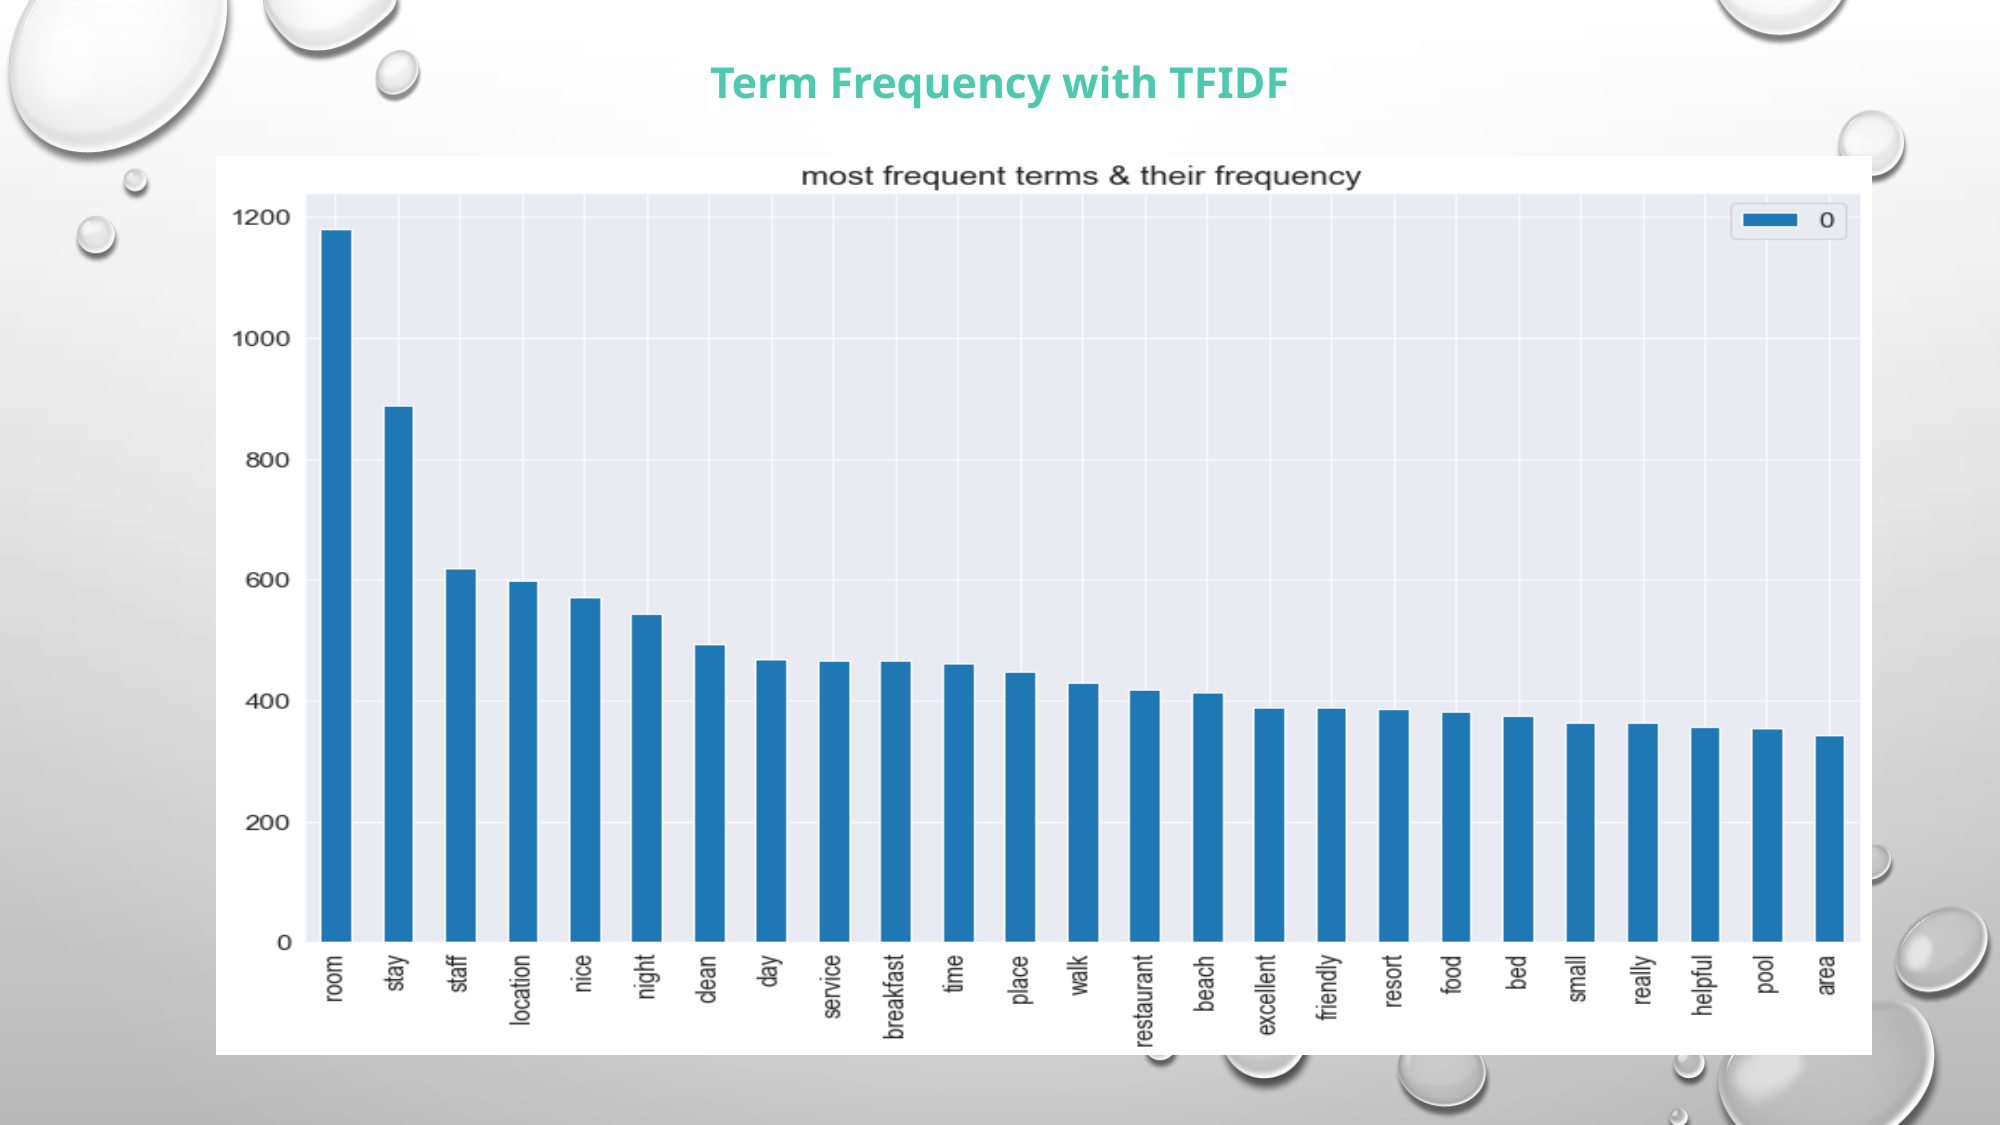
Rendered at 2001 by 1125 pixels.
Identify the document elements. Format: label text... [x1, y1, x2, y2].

text_box Term Frequency with TFIDF [429, 33, 1571, 154]
picture [0, 0, 2000, 1125]
